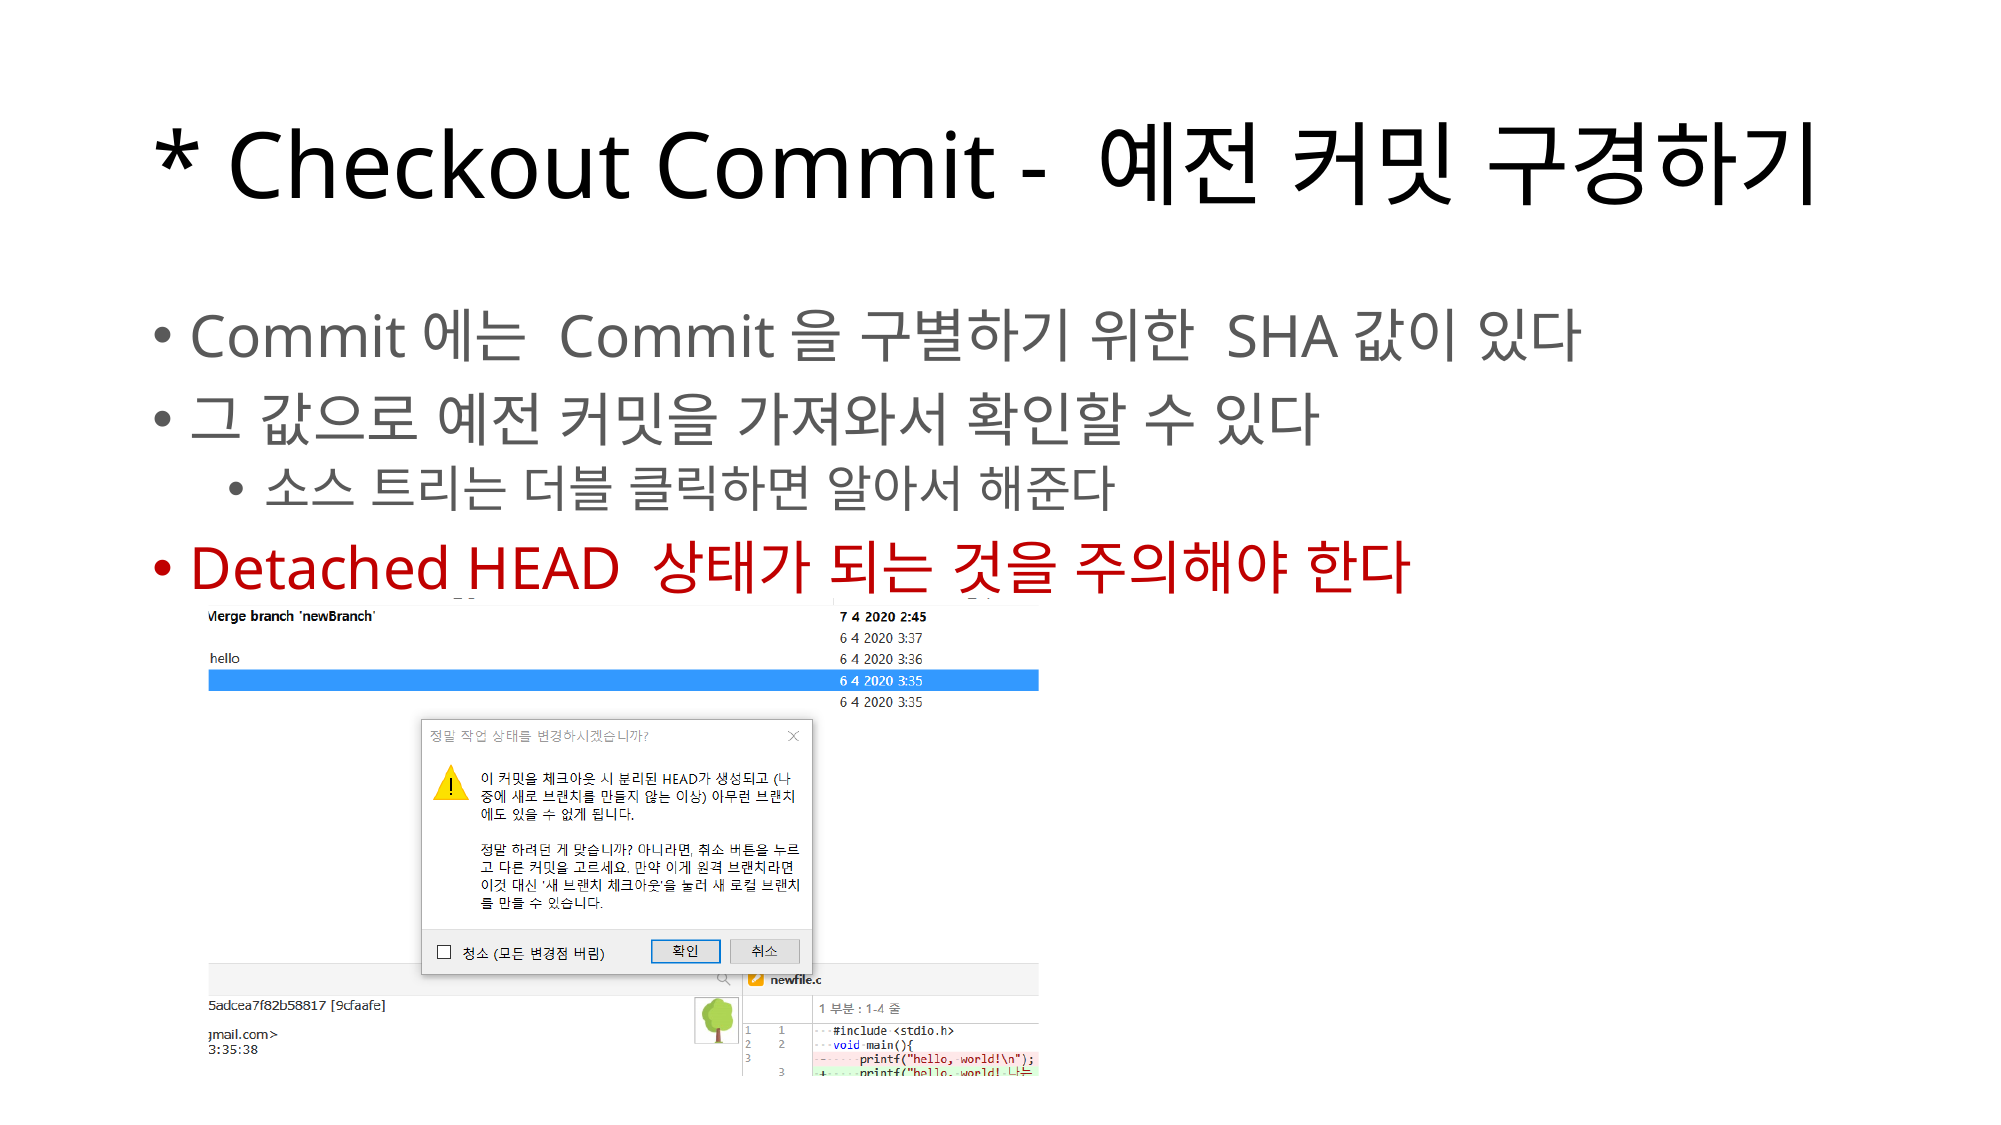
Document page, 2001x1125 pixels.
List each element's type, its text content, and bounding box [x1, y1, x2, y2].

list Commit에는 Commit을 구별하기 위한 SHA값이 있다 그 값으로 예전 커밋을 가져와서 확인할 수 있다 소스 트리는 더블 클릭하면 알아서 해준다 Detached HEAD 상태가 되는 것을 주의해야 한다 [137, 299, 1863, 1014]
picture [208, 598, 1039, 1076]
title * Checkout Commit - 예전 커밋 구경하기 [137, 59, 1863, 278]
